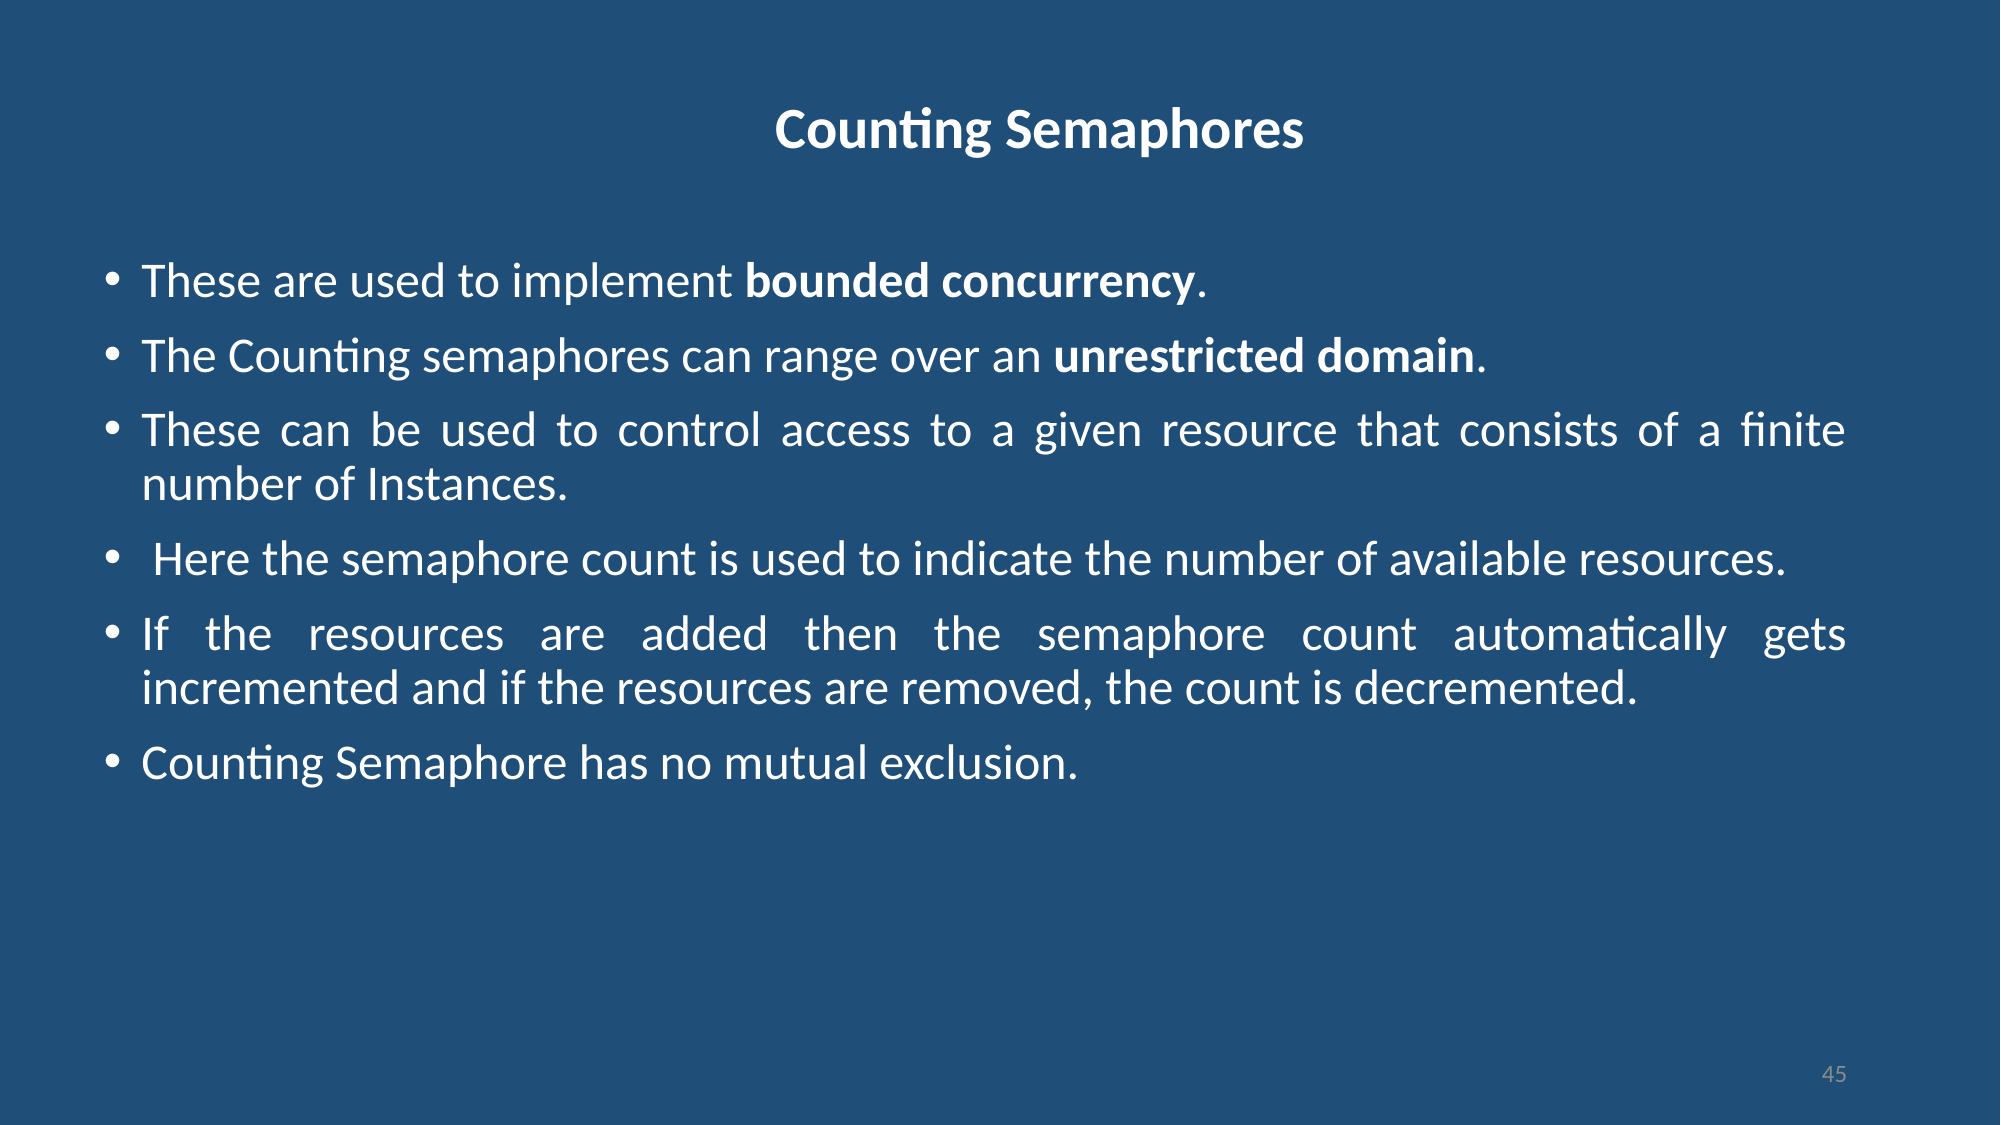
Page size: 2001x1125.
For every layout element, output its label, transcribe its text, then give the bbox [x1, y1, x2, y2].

list These are used to implement bounded concurrency. The Counting semaphores can range over an unrestricted domain. These can be used to control access to a given resource that consists of a finite number of Instances. Here the semaphore count is used to indicate the number of available resources. If the resources are added then the semaphore count automatically gets incremented and if the resources are removed, the count is decremented. Counting Semaphore has no mutual exclusion. [88, 165, 1863, 1002]
slide_number 45 [1412, 1042, 1863, 1103]
title Counting Semaphores [140, 83, 1866, 166]
